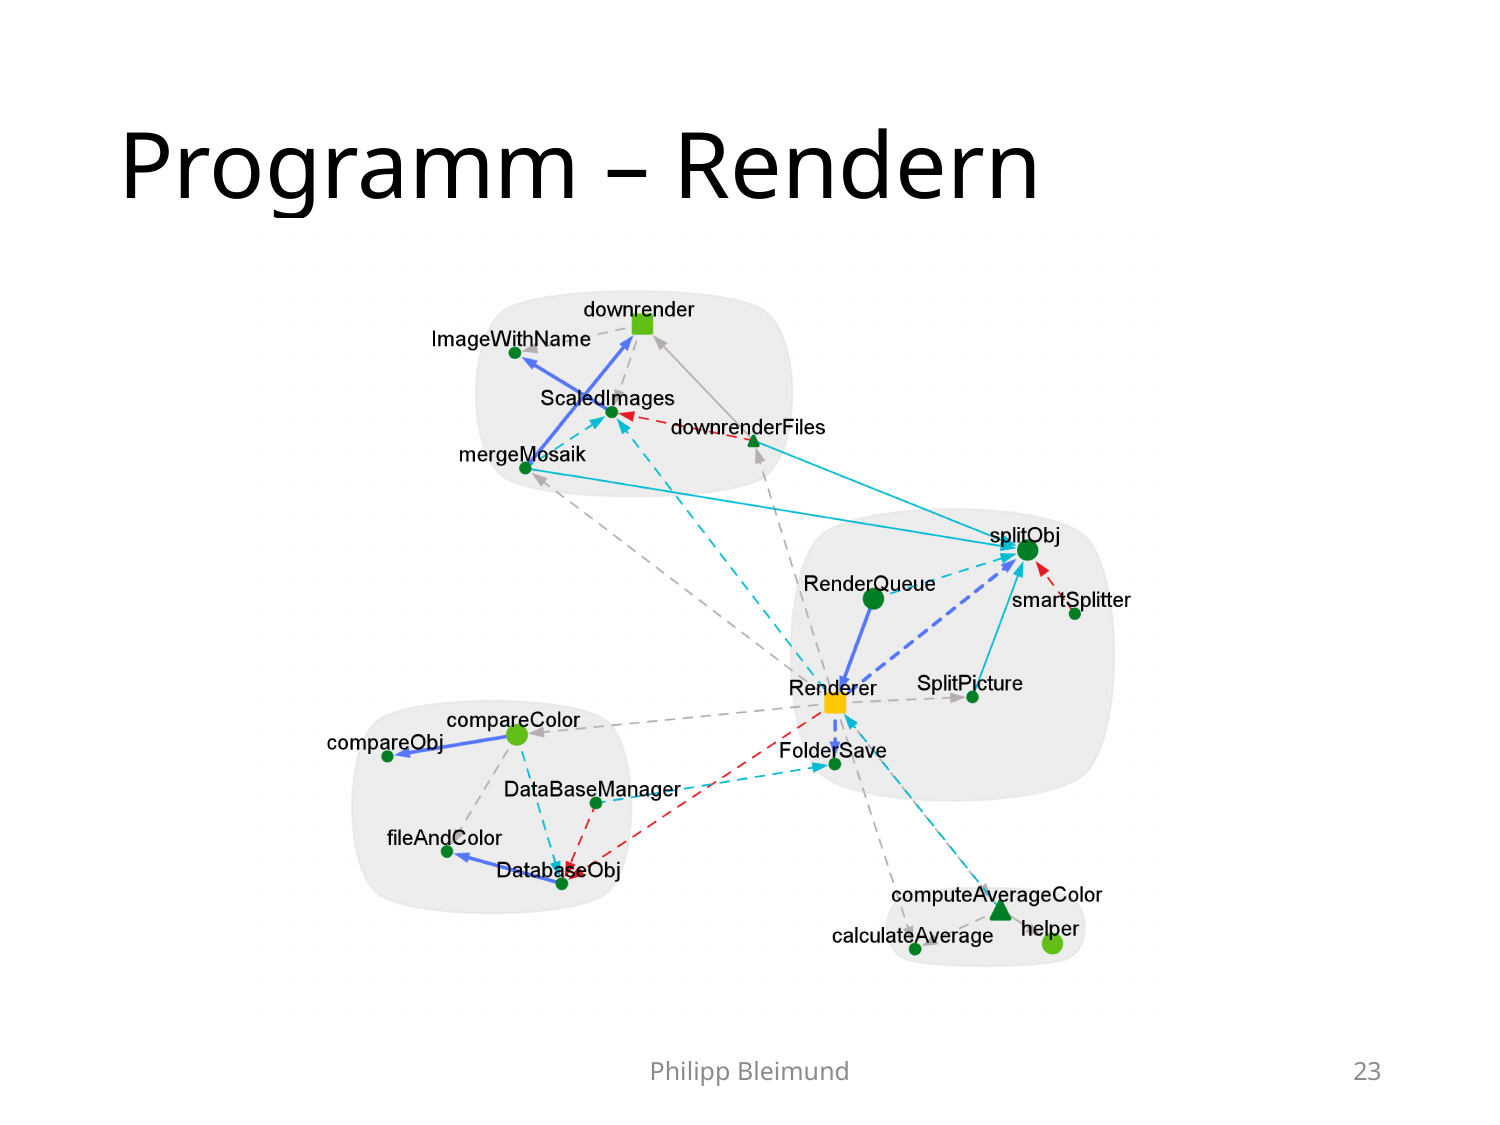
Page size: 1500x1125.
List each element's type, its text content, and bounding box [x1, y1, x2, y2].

title Programm – Rendern [103, 59, 1397, 278]
footer Philipp Bleimund [496, 1042, 1004, 1103]
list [250, 218, 1163, 1031]
slide_number 23 [1059, 1042, 1397, 1103]
